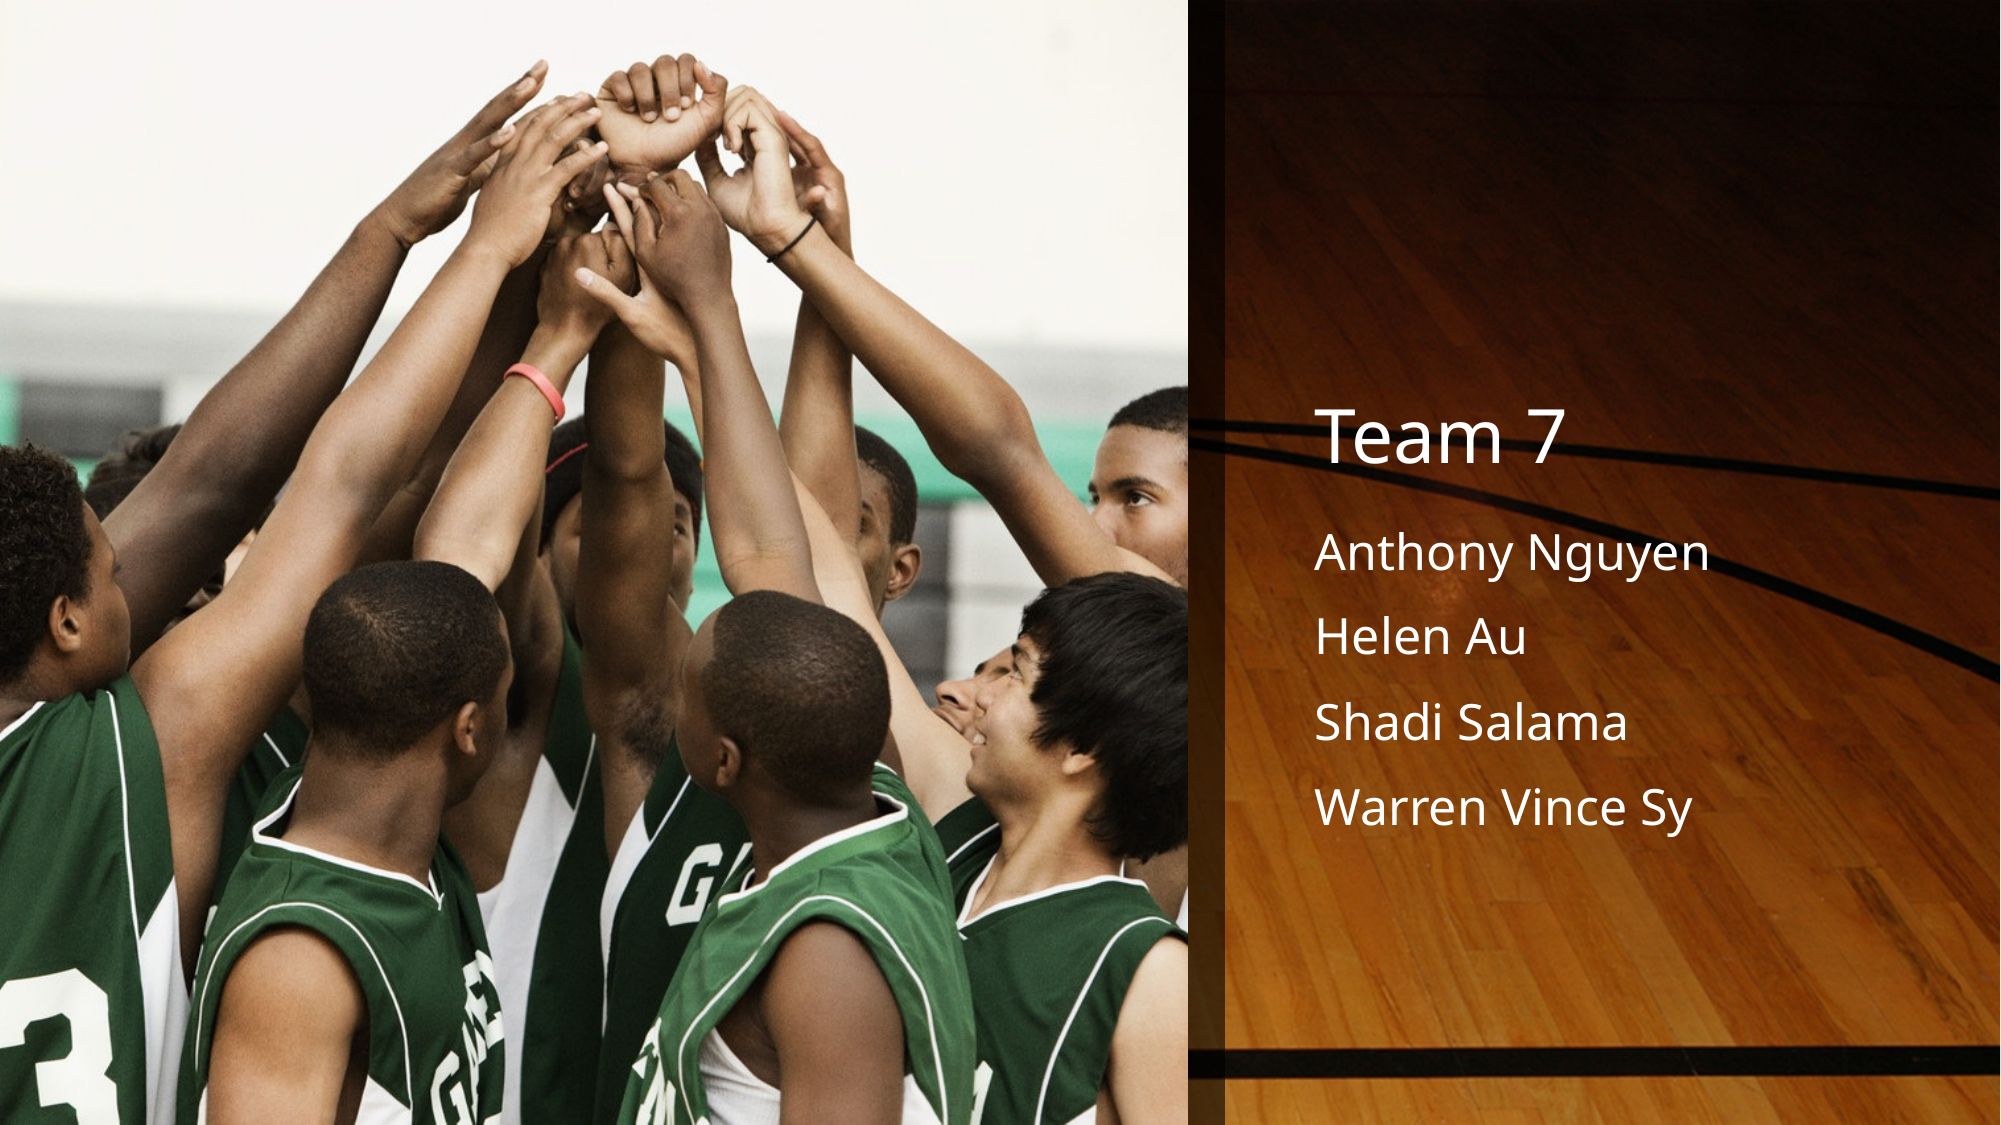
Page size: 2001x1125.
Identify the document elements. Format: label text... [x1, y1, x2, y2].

title Team 7 [1299, 137, 1900, 488]
list Anthony Nguyen Helen Au Shadi Salama Warren Vince Sy [1299, 512, 1900, 988]
picture [0, 0, 2001, 1125]
